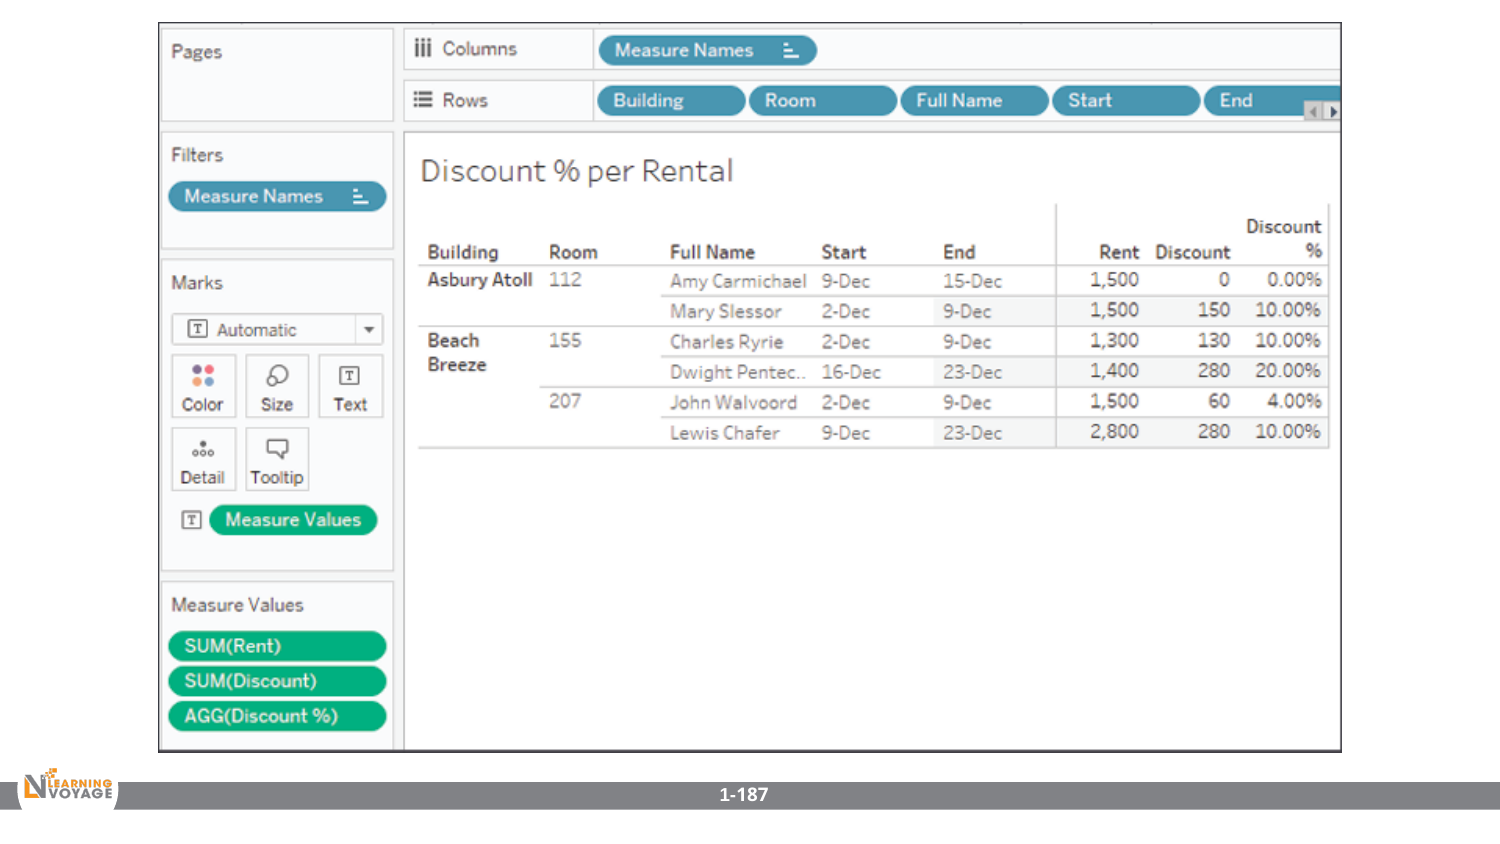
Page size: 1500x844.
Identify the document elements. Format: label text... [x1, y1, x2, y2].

slide_number 1-187 [692, 770, 784, 821]
picture [0, 706, 144, 844]
picture [158, 22, 1342, 753]
